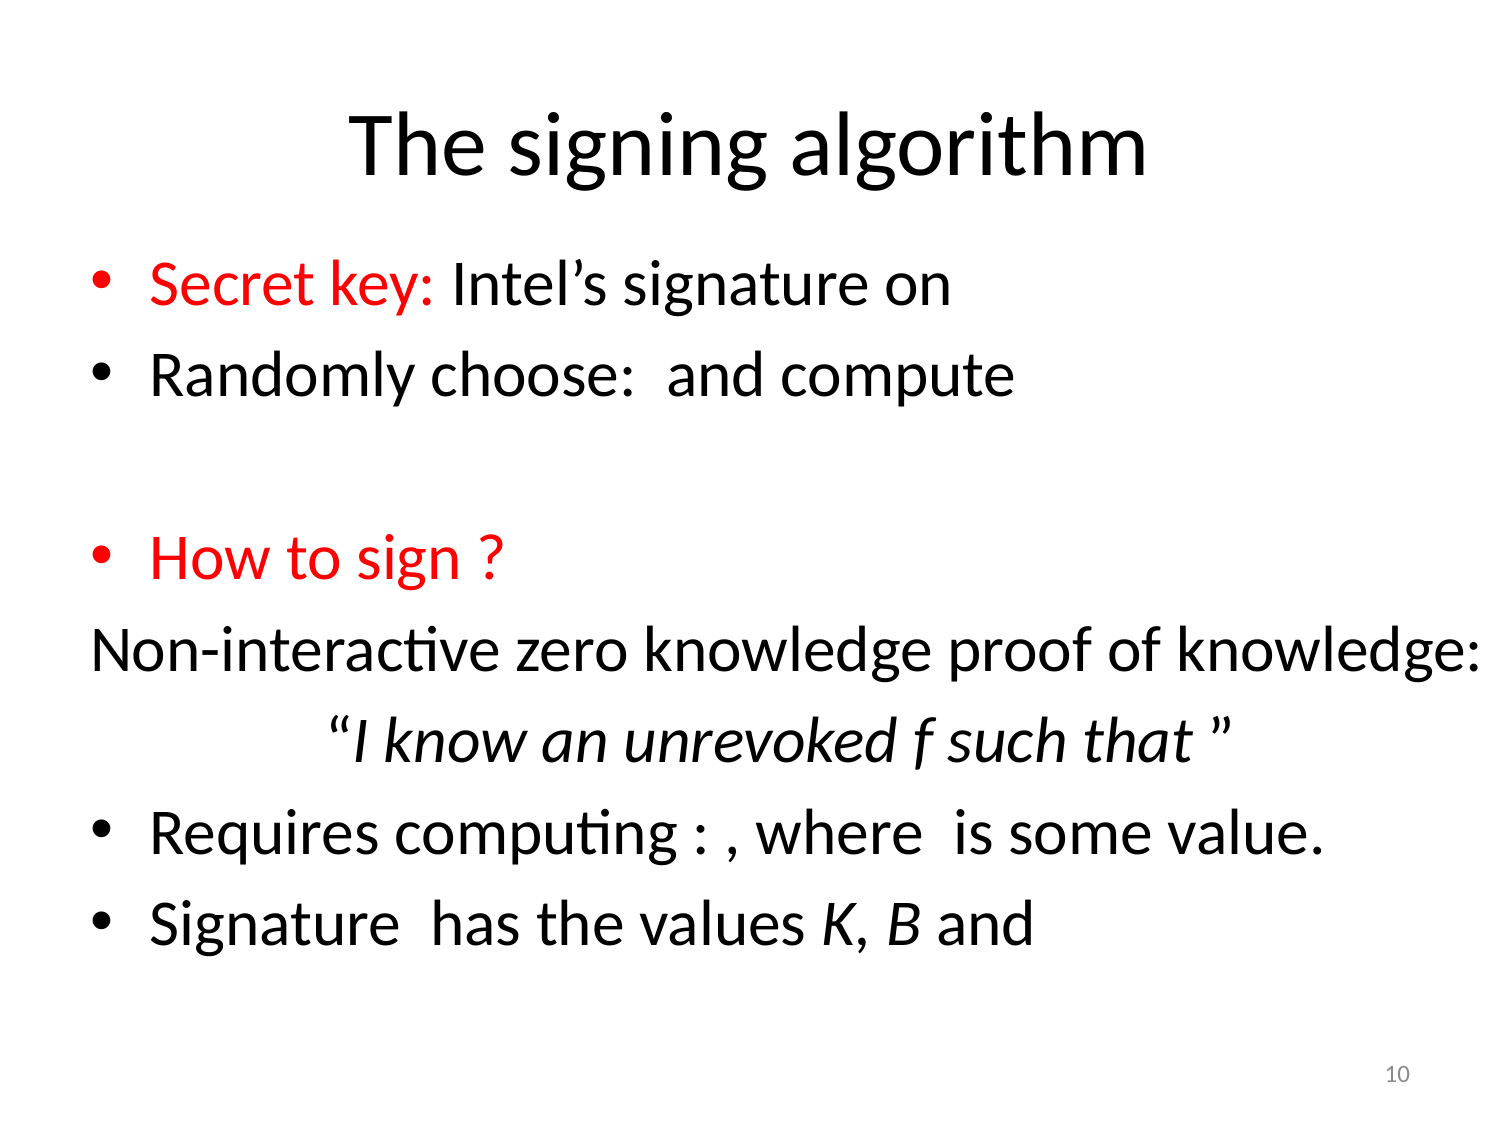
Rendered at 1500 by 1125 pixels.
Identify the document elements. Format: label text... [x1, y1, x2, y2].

title The signing algorithm [75, 45, 1425, 233]
slide_number 10 [1074, 1042, 1425, 1103]
